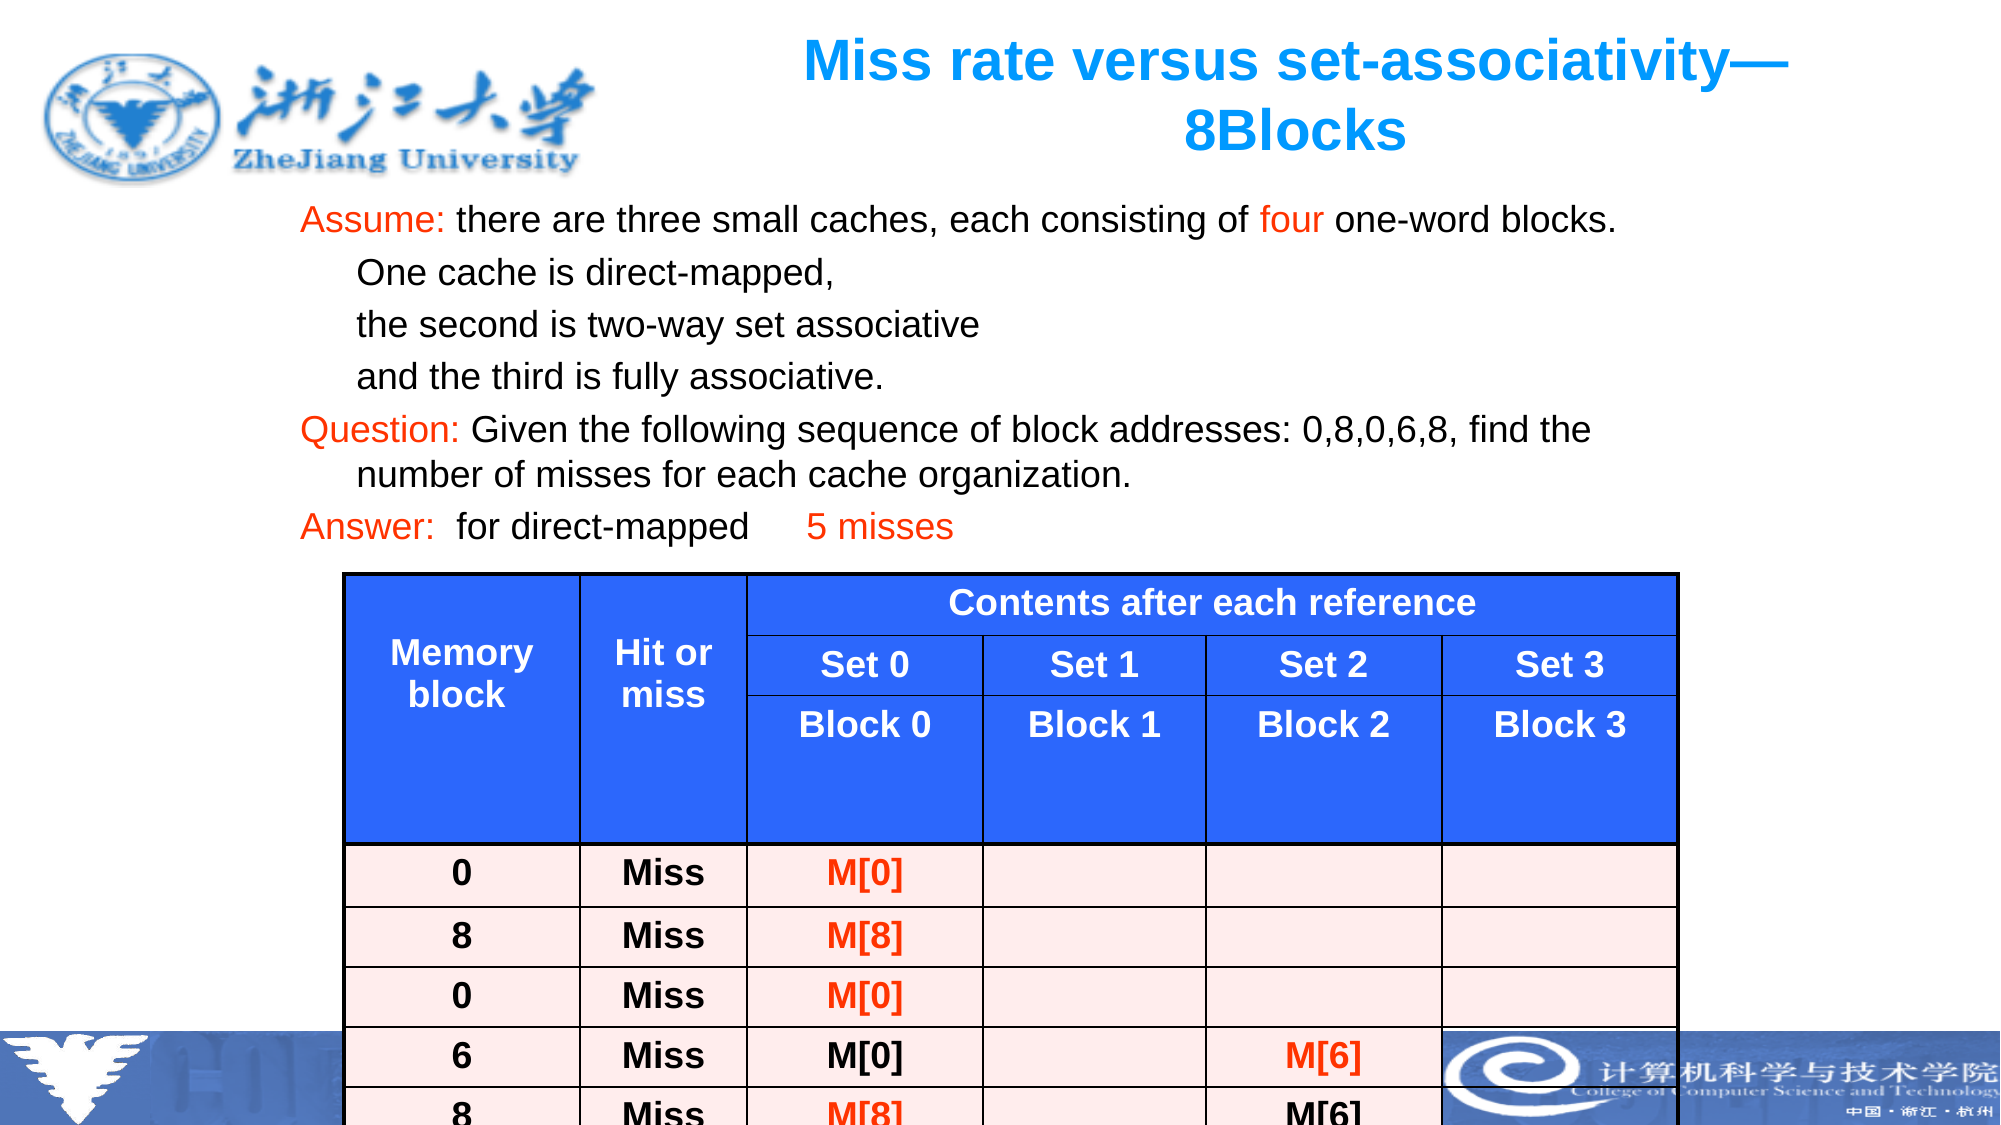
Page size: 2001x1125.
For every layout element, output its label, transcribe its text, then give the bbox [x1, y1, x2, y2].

table_cell Set 0 [748, 636, 982, 695]
table_cell Miss [581, 908, 746, 966]
table_cell 8 [346, 1088, 579, 1125]
table_cell 8 [346, 908, 579, 966]
table_cell Set 3 [1443, 636, 1676, 695]
table_header Hit or miss [581, 576, 746, 842]
table_cell [1207, 968, 1441, 1026]
table_cell Miss [581, 1028, 746, 1086]
picture [31, 46, 604, 188]
table_cell [1443, 846, 1676, 906]
table_cell [984, 846, 1205, 906]
table_cell Set 1 [984, 636, 1205, 695]
table_cell Block 1 [984, 696, 1205, 842]
table_cell M[6] [1207, 1088, 1441, 1125]
table_cell Block 3 [1443, 696, 1676, 842]
table_cell M[6] [1207, 1028, 1441, 1086]
table_cell M[0] [748, 968, 982, 1026]
picture [1680, 1031, 2000, 1125]
table_cell Miss [581, 1088, 746, 1125]
table_cell Miss [581, 846, 746, 906]
table_cell [1443, 1088, 1676, 1125]
picture [0, 1031, 342, 1125]
table_cell 0 [346, 968, 579, 1026]
table_cell 6 [346, 1028, 579, 1086]
table_cell Miss [581, 968, 746, 1026]
table_cell M[8] [748, 908, 982, 966]
table_cell Block 2 [1207, 696, 1441, 842]
table_cell [1443, 908, 1676, 966]
table_cell [984, 1088, 1205, 1125]
table_cell Block 0 [748, 696, 982, 842]
table_cell [1207, 846, 1441, 906]
table_cell [1207, 908, 1441, 966]
list Assume: there are three small caches, each consisting of four one-word blocks. One cache is direct-mapped, the second is two-way set associative and the third is fully associative. Question: Given the following sequence of block addresses: 0,8,0,6,8, find the number of misses for each cache organization. Answer: for direct-mapped 5 misses [284, 187, 1661, 696]
table_cell Set 2 [1207, 636, 1441, 695]
table_header Contents after each reference [748, 576, 1676, 635]
table_cell [984, 968, 1205, 1026]
table_header Memory block [346, 576, 579, 842]
title Miss rate versus set-associativity—8Blocks [695, 0, 1898, 185]
table_cell M[0] [748, 846, 982, 906]
table_cell 0 [346, 846, 579, 906]
table_cell M[0] [748, 1028, 982, 1086]
table_cell M[8] [748, 1088, 982, 1125]
table_cell [984, 1028, 1205, 1086]
table_cell [1443, 968, 1676, 1026]
table_cell [984, 908, 1205, 966]
table_cell [1443, 1028, 1676, 1086]
